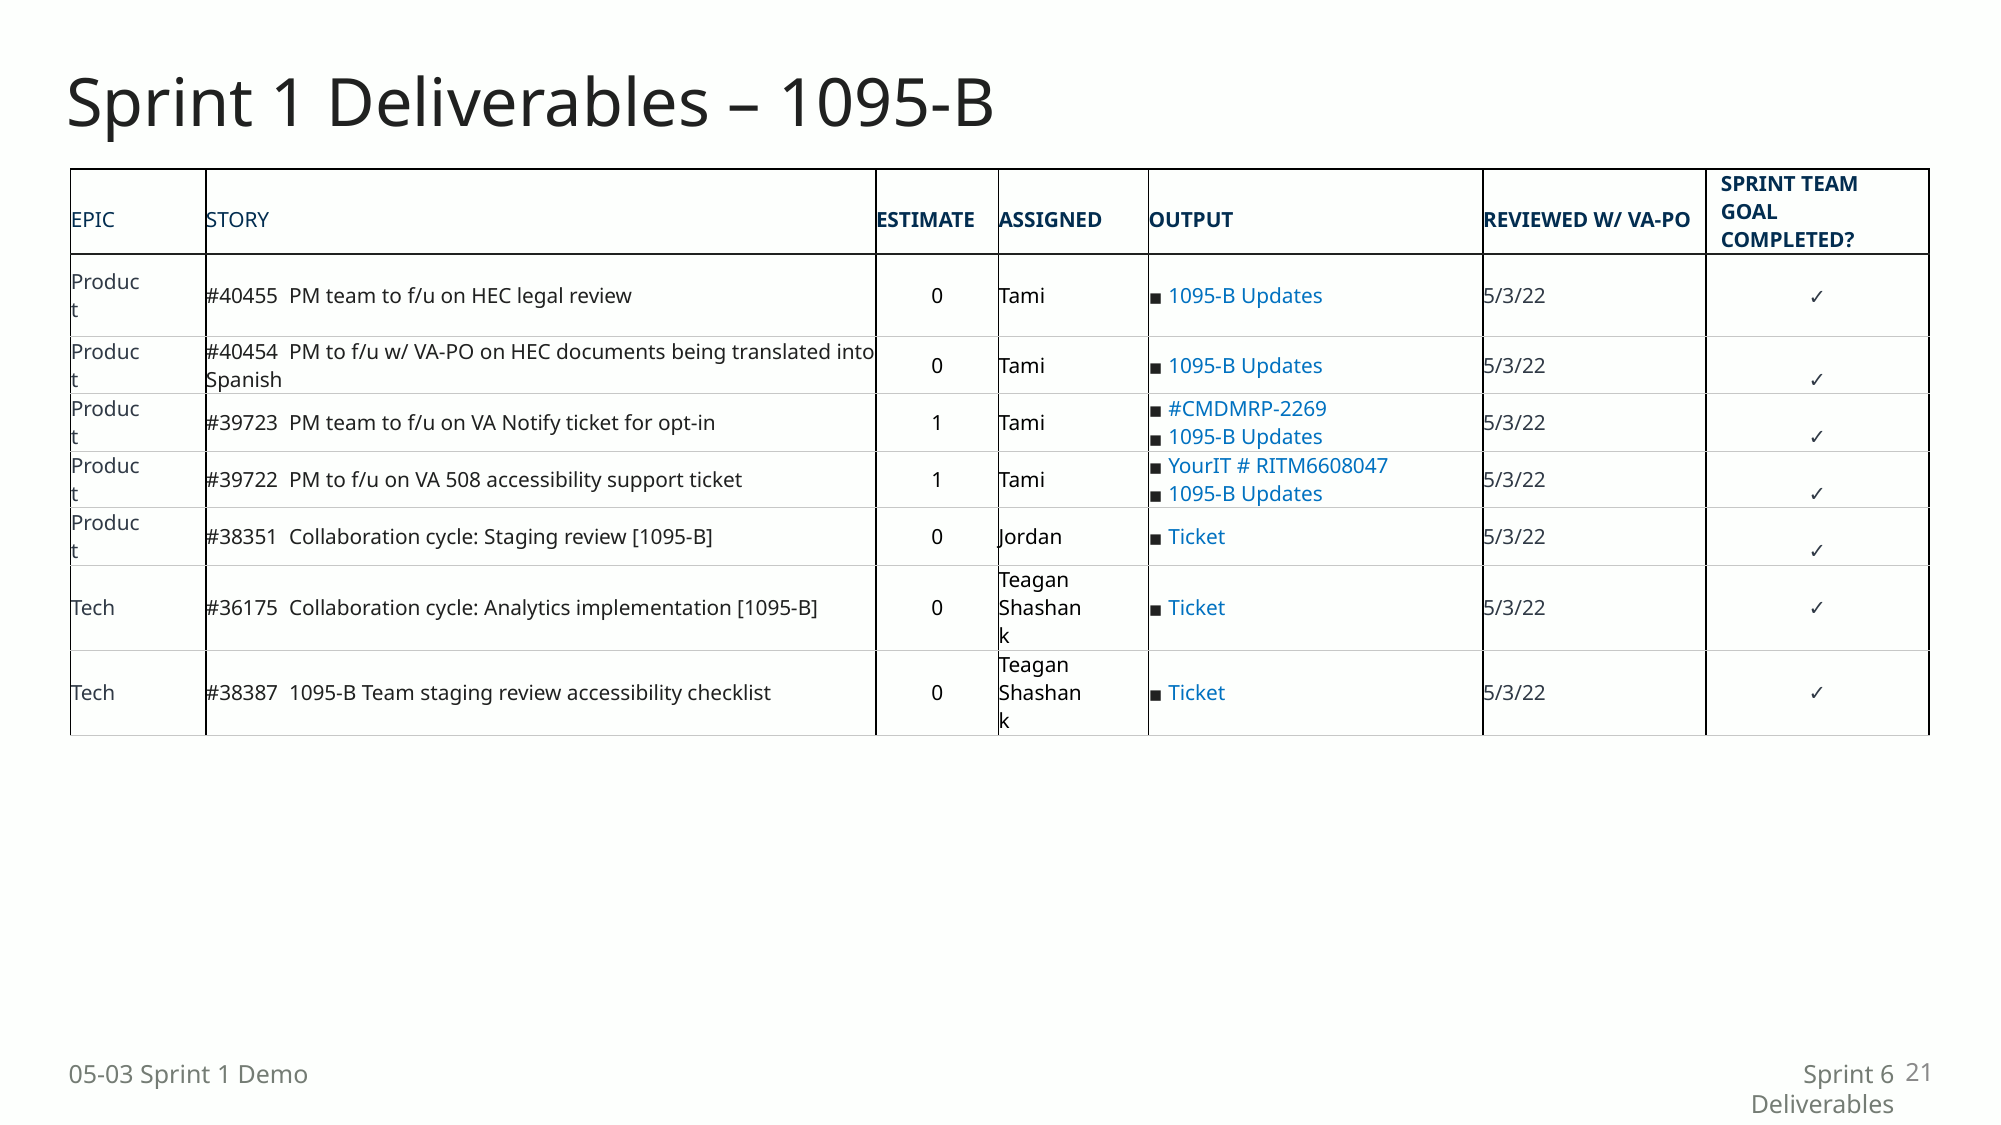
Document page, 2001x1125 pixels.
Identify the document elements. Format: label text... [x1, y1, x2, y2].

table_cell 5/3/22 [1484, 566, 1705, 650]
table_header STORY [207, 170, 875, 253]
table_cell #38351 Collaboration cycle: Staging review [1095-B] [207, 508, 875, 565]
table_cell Teagan Shashank [999, 566, 1148, 650]
table_cell ✓ [1707, 255, 1928, 336]
table_cell 1 [877, 394, 998, 451]
table_cell Tech [71, 566, 205, 650]
table_cell Ticket [1149, 651, 1482, 735]
table_cell #39722 PM to f/u on VA 508 accessibility support ticket [207, 452, 875, 507]
table_cell Product [71, 452, 205, 507]
table_cell Ticket [1149, 508, 1482, 565]
table_cell Ticket [1149, 566, 1482, 650]
table_cell #36175 Collaboration cycle: Analytics implementation [1095-B] [207, 566, 875, 650]
table_cell Tami [999, 337, 1148, 393]
table_cell YourIT # RITM6608047 1095-B Updates [1149, 452, 1482, 507]
table_cell #CMDMRP-2269 1095-B Updates [1149, 394, 1482, 451]
table_header OUTPUT [1149, 170, 1482, 253]
table_cell Product [71, 337, 205, 393]
table_cell Tami [999, 394, 1148, 451]
table_cell 5/3/22 [1484, 452, 1705, 507]
table_cell Tech [71, 651, 205, 735]
table_cell ✓ [1707, 651, 1928, 735]
table_cell #40454 PM to f/u w/ VA-PO on HEC documents being translated into Spanish [207, 337, 875, 393]
table_cell ✓ [1707, 452, 1928, 507]
slide_number 21 [1882, 1043, 1949, 1104]
table_cell 0 [877, 508, 998, 565]
text_box Sprint 6 Deliverables [1663, 1051, 1910, 1125]
table_cell 1095-B Updates [1149, 255, 1482, 336]
table_header SPRINT TEAM GOAL COMPLETED? [1707, 170, 1928, 253]
table_cell #39723 PM team to f/u on VA Notify ticket for opt-in [207, 394, 875, 451]
table_cell 5/3/22 [1484, 508, 1705, 565]
table_cell 1095-B Updates [1149, 337, 1482, 393]
table_cell 5/3/22 [1484, 337, 1705, 393]
table_header EPIC [71, 170, 205, 253]
table_cell Tami [999, 255, 1148, 336]
table_cell ✓ [1707, 566, 1928, 650]
table_cell ✓ [1707, 508, 1928, 565]
table_cell #40455 PM team to f/u on HEC legal review [207, 255, 875, 336]
table_cell 5/3/22 [1484, 255, 1705, 336]
table_header ESTIMATE [877, 170, 998, 253]
table_cell Product [71, 508, 205, 565]
table_cell Product [71, 394, 205, 451]
table_header REVIEWED W/ VA-PO [1484, 170, 1705, 253]
table_cell 0 [877, 255, 998, 336]
table_cell 0 [877, 566, 998, 650]
table_cell 5/3/22 [1484, 651, 1705, 735]
table_cell Jordan [999, 508, 1148, 565]
table_cell #38387 1095-B Team staging review accessibility checklist [207, 651, 875, 735]
table_cell Tami [999, 452, 1148, 507]
table_cell 5/3/22 [1484, 394, 1705, 451]
table_header ASSIGNED [999, 170, 1148, 253]
table_cell 0 [877, 651, 998, 735]
table_cell 1 [877, 452, 998, 507]
table_cell Teagan Shashank [999, 651, 1148, 735]
table_cell ✓ [1707, 337, 1928, 393]
table_cell 0 [877, 337, 998, 393]
title Sprint 1 Deliverables – 1095-B [51, 61, 1914, 184]
table_cell ✓ [1707, 394, 1928, 451]
table_cell Product [71, 255, 205, 336]
text_box 05-03 Sprint 1 Demo [68, 1051, 516, 1097]
